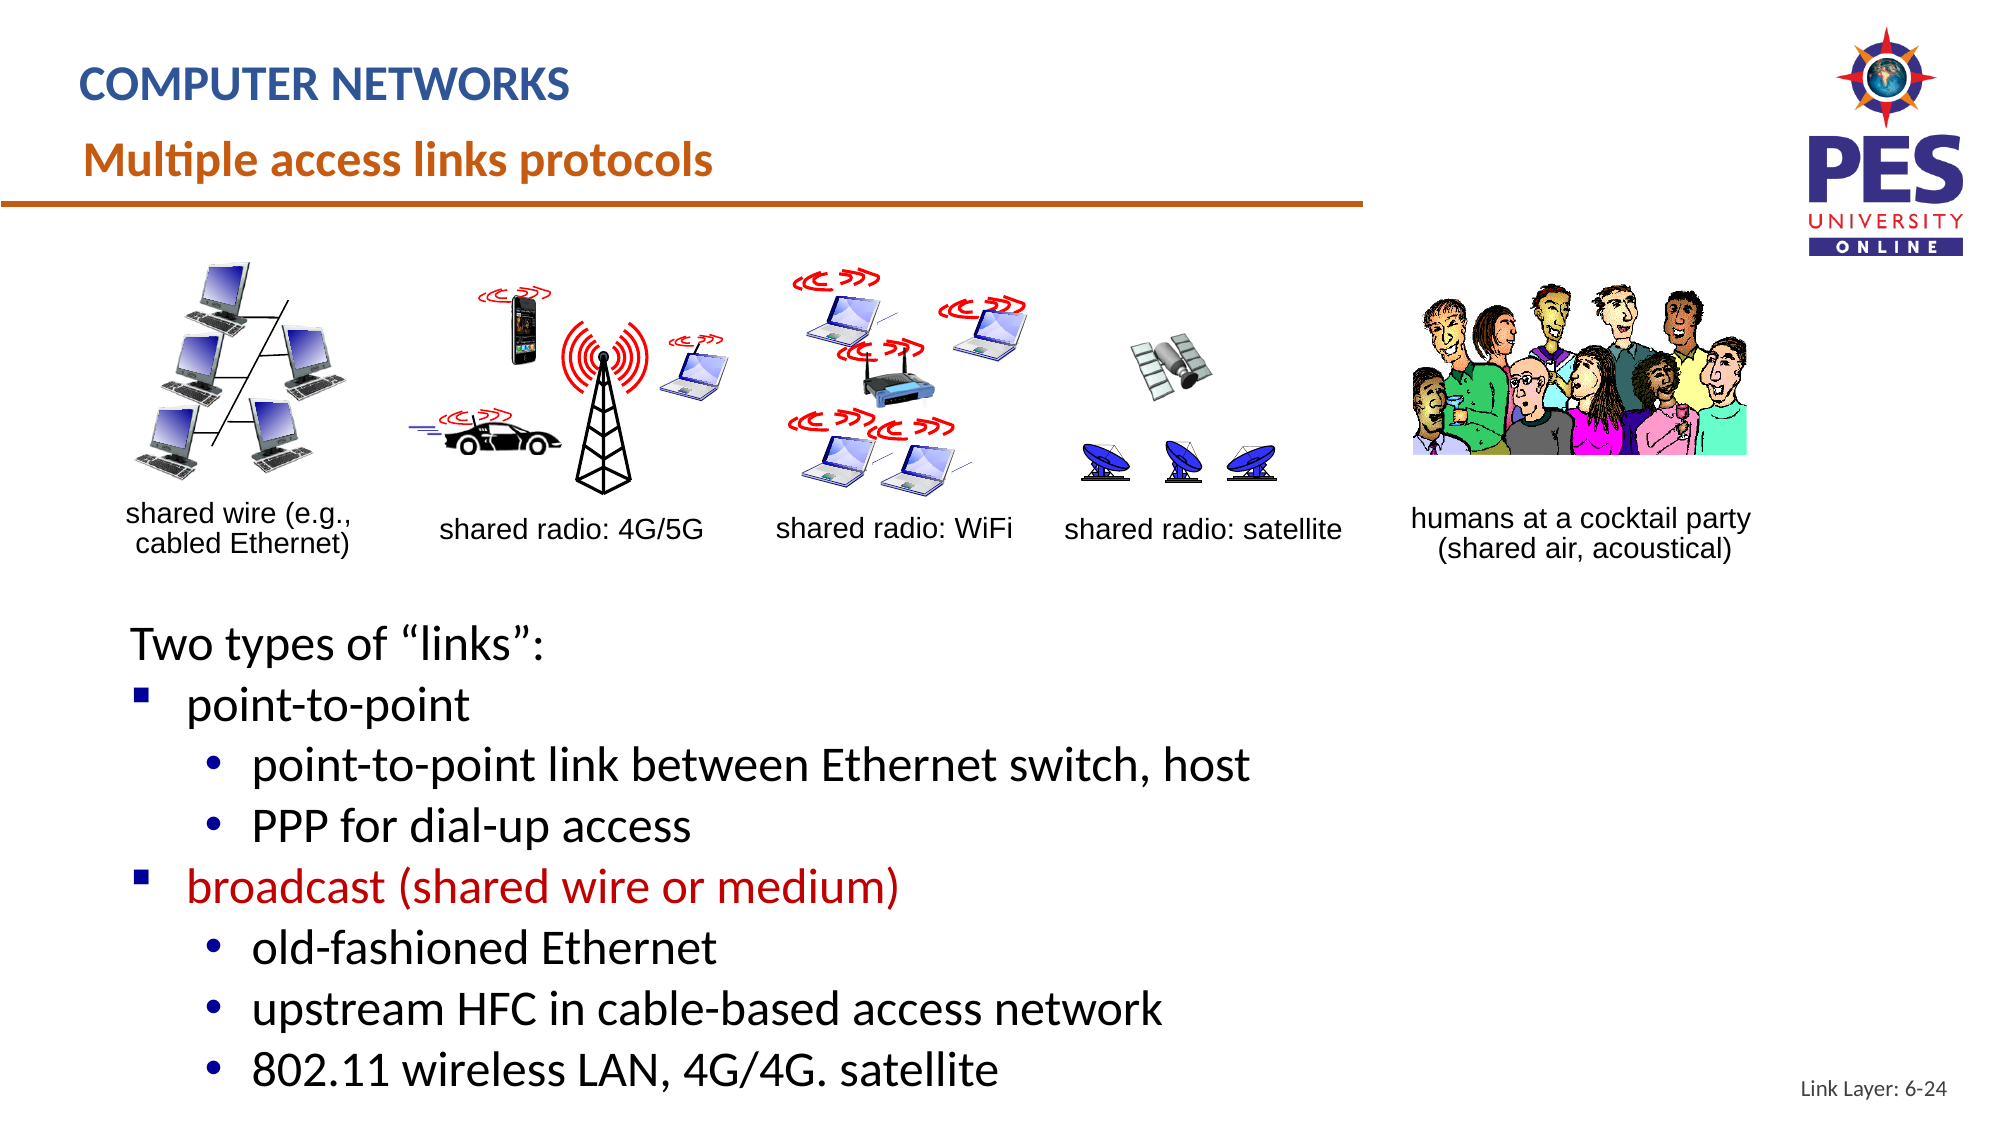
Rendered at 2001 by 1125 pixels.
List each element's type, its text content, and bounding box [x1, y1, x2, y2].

text_box Two types of “links”: point-to-point point-to-point link between Ethernet switch, host PPP for dial-up access broadcast (shared wire or medium) old-fashioned Ethernet upstream HFC in cable-based access network 802.11 wireless LAN, 4G/4G. satellite [114, 611, 1491, 1125]
picture [1126, 327, 1219, 407]
picture [1413, 283, 1747, 455]
text_box COMPUTER NETWORKS [64, 43, 1295, 119]
picture [1809, 26, 1963, 256]
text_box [1227, 445, 1277, 481]
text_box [408, 286, 729, 494]
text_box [144, 328, 227, 413]
text_box shared radio: 4G/5G [424, 508, 720, 554]
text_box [246, 394, 329, 479]
text_box shared radio: satellite [1049, 508, 1366, 554]
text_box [793, 268, 898, 349]
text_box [838, 339, 935, 408]
text_box humans at a cocktail party (shared air, acoustical) [1366, 497, 1805, 572]
text_box shared radio: WiFi [760, 507, 1029, 553]
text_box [168, 258, 252, 343]
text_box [279, 321, 362, 407]
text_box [1165, 441, 1202, 483]
slide_number Link Layer: 6-24 [1512, 1056, 1963, 1117]
text_box Multiple access links protocols [67, 119, 729, 194]
text_box shared wire (e.g., cabled Ethernet) [110, 492, 376, 567]
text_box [1081, 444, 1130, 481]
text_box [939, 296, 1028, 363]
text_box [789, 408, 894, 489]
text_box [118, 401, 202, 486]
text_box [868, 418, 973, 498]
